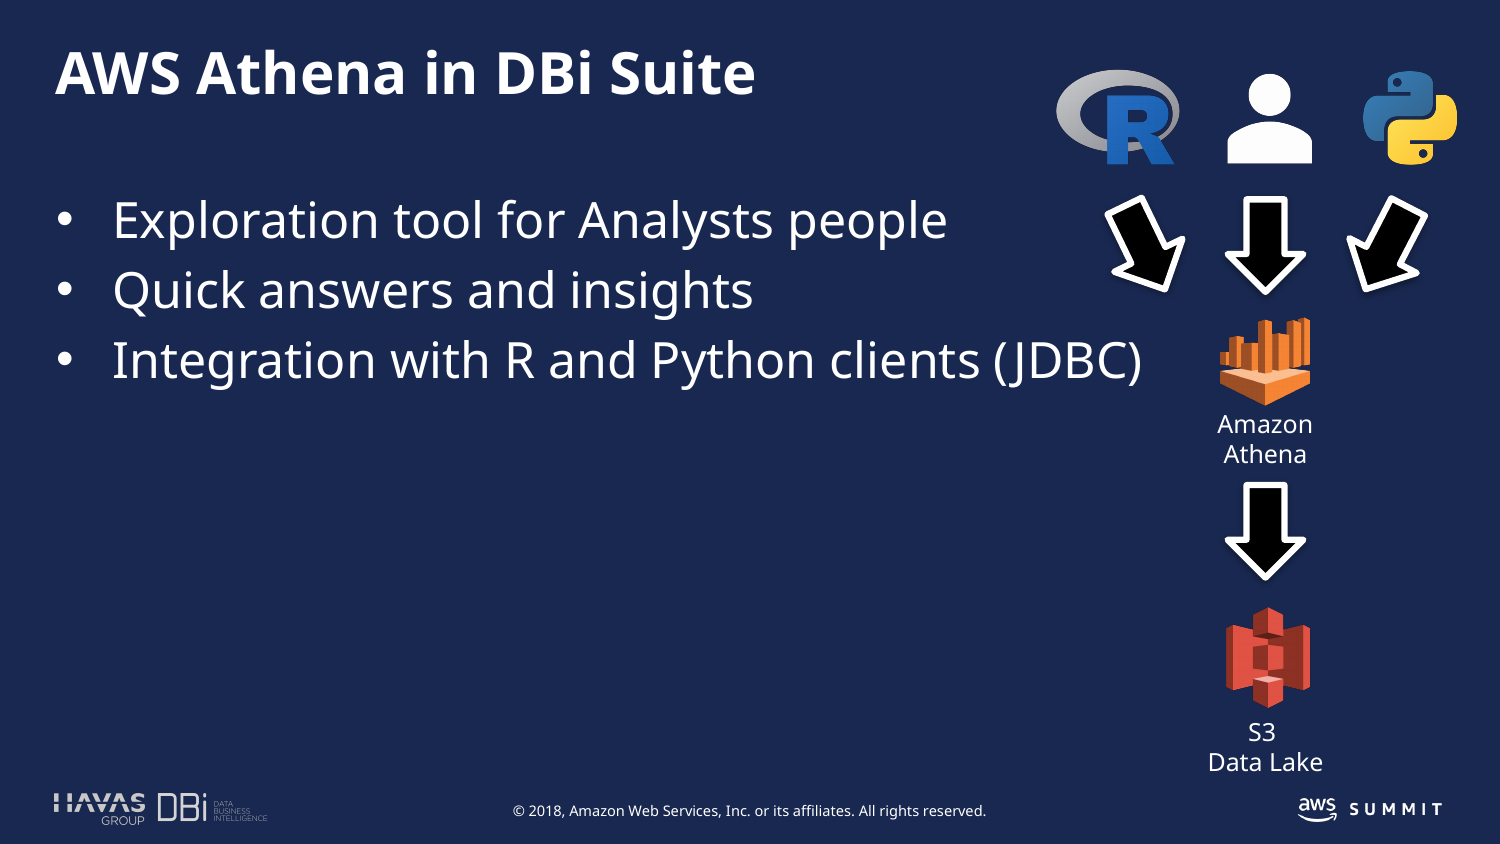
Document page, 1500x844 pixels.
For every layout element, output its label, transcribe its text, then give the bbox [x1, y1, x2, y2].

picture [1268, 780, 1476, 840]
text_box [1224, 196, 1307, 296]
picture [1205, 54, 1333, 182]
picture [1362, 71, 1457, 166]
text_box [1346, 195, 1428, 293]
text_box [1178, 605, 1352, 785]
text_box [1178, 316, 1352, 478]
picture [1056, 69, 1180, 166]
list Exploration tool for Analysts people Quick answers and insights Integration with R and Python clients (JDBC) [56, 118, 1444, 760]
text_box [1224, 487, 1307, 581]
picture [54, 793, 145, 825]
picture [157, 792, 268, 822]
title AWS Athena in DBi Suite [55, 28, 1444, 119]
text_box [1104, 194, 1186, 293]
